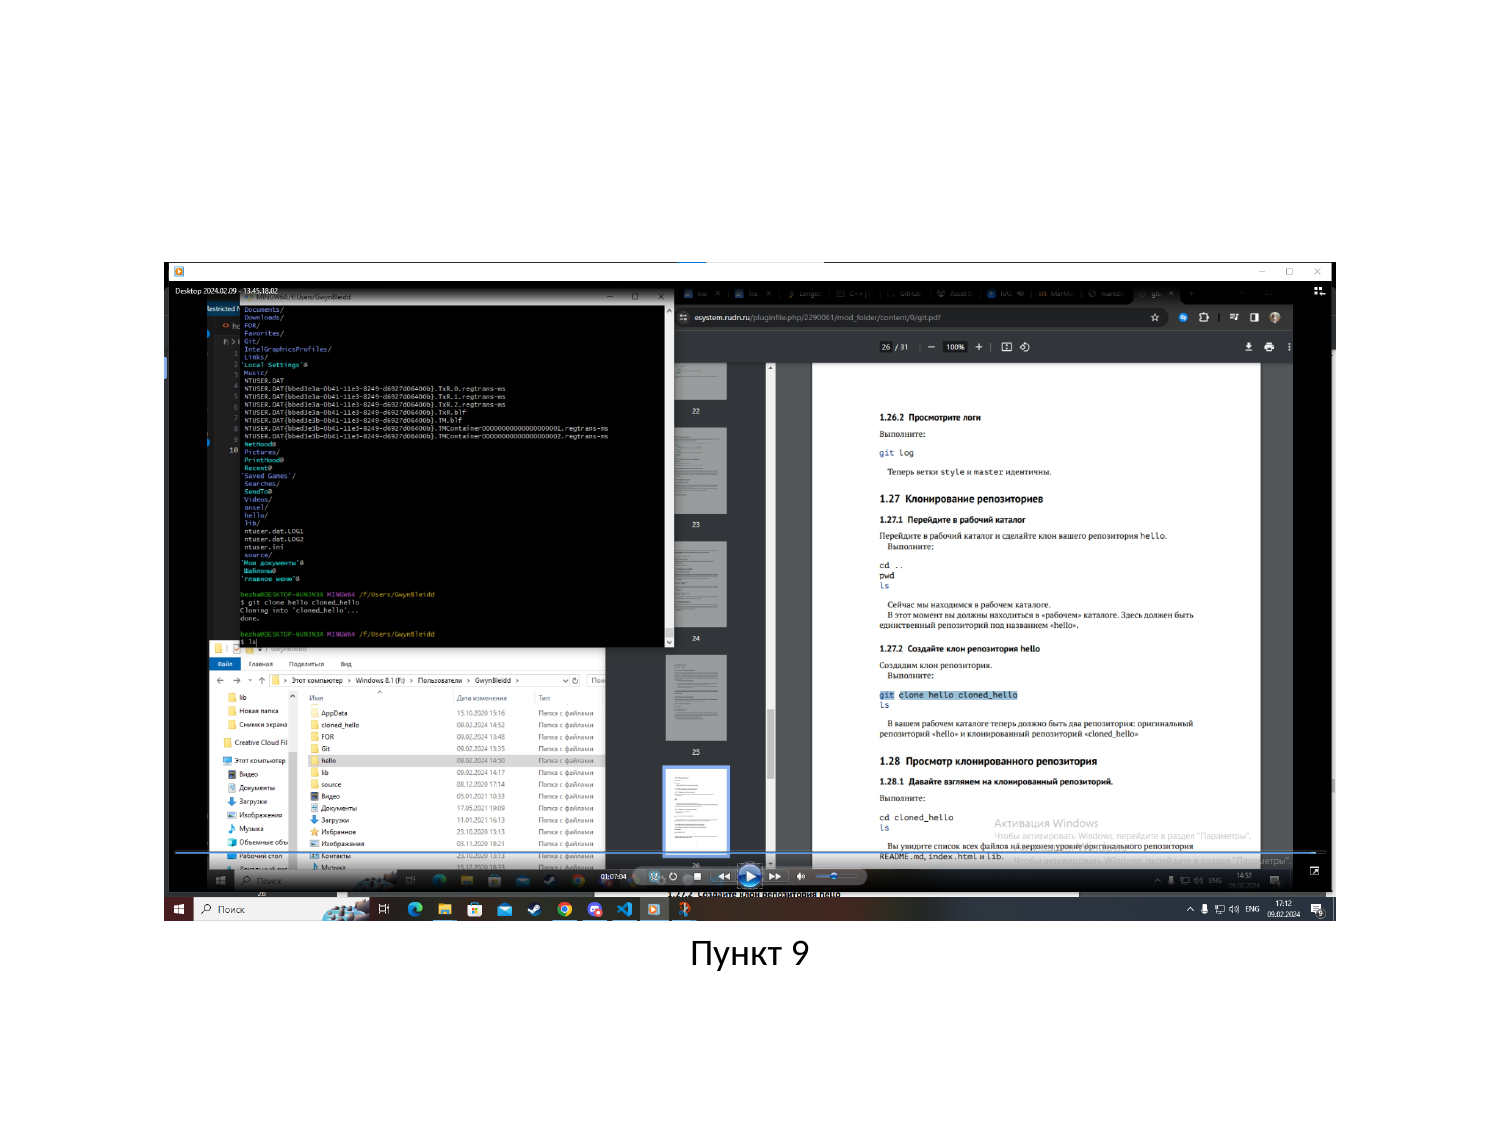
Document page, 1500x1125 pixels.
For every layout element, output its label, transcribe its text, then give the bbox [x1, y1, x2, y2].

text_box Пункт 9 [74, 920, 1425, 1005]
picture [164, 262, 1336, 921]
